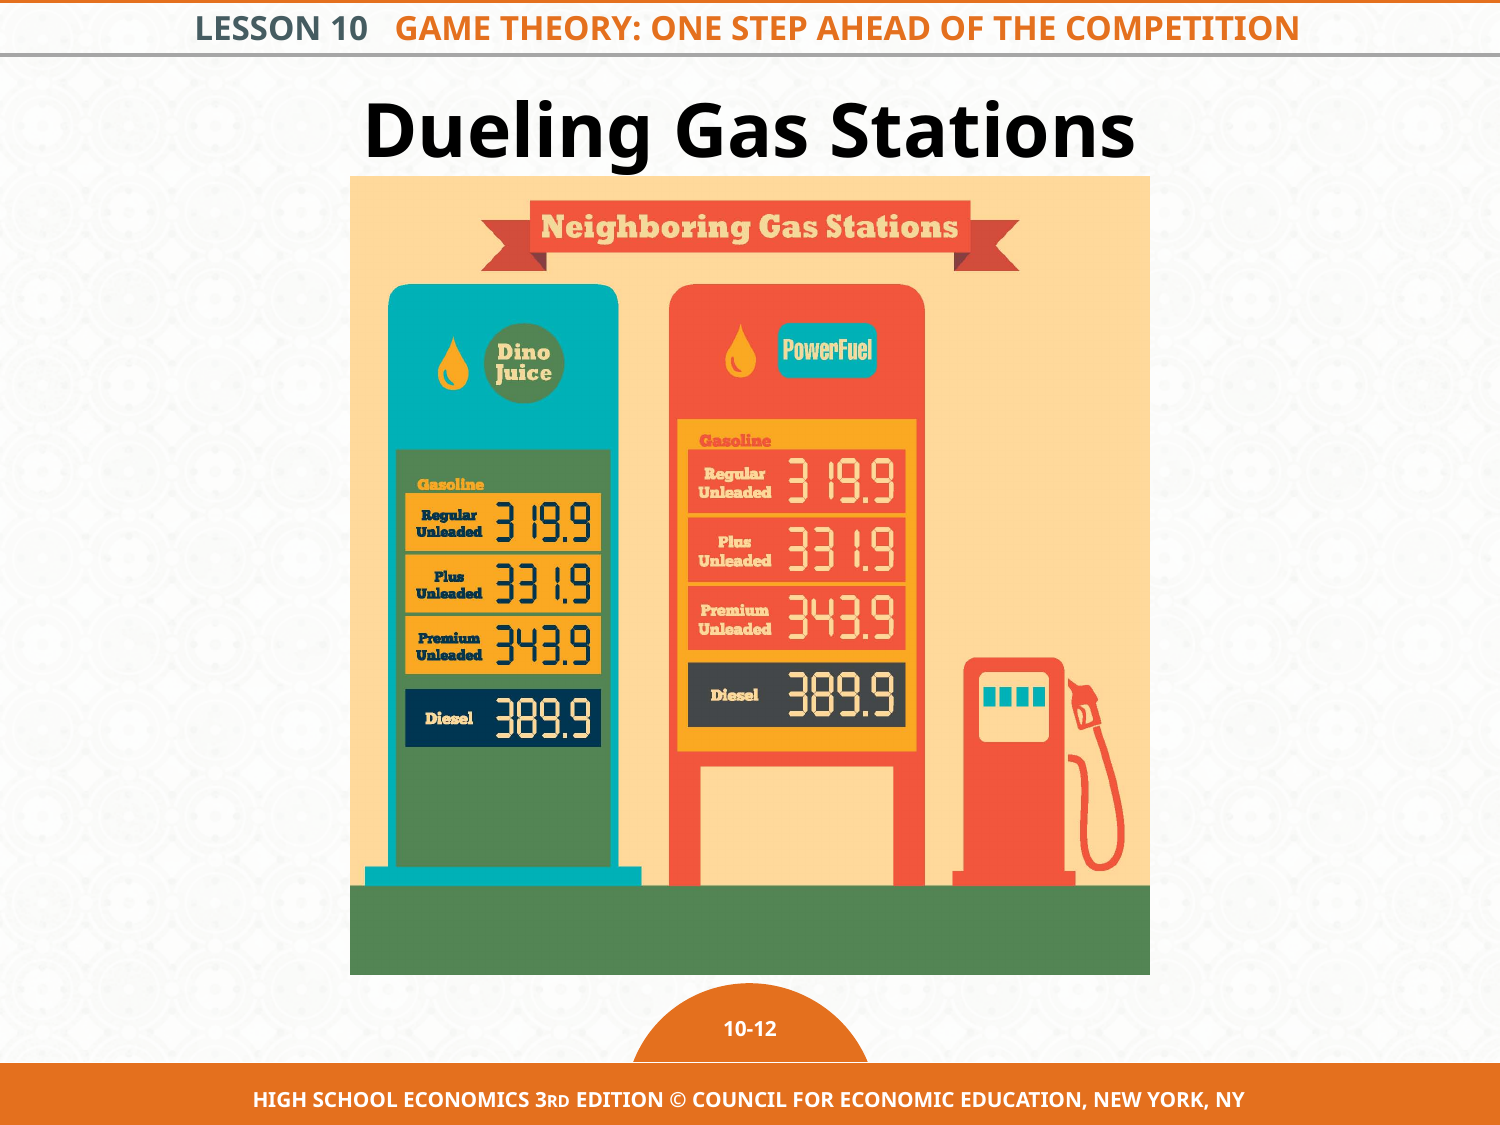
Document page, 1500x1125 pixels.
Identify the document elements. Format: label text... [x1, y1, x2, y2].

picture [0, 57, 1500, 1062]
picture [0, 3, 1500, 53]
title Dueling Gas Stations [193, 70, 1307, 186]
